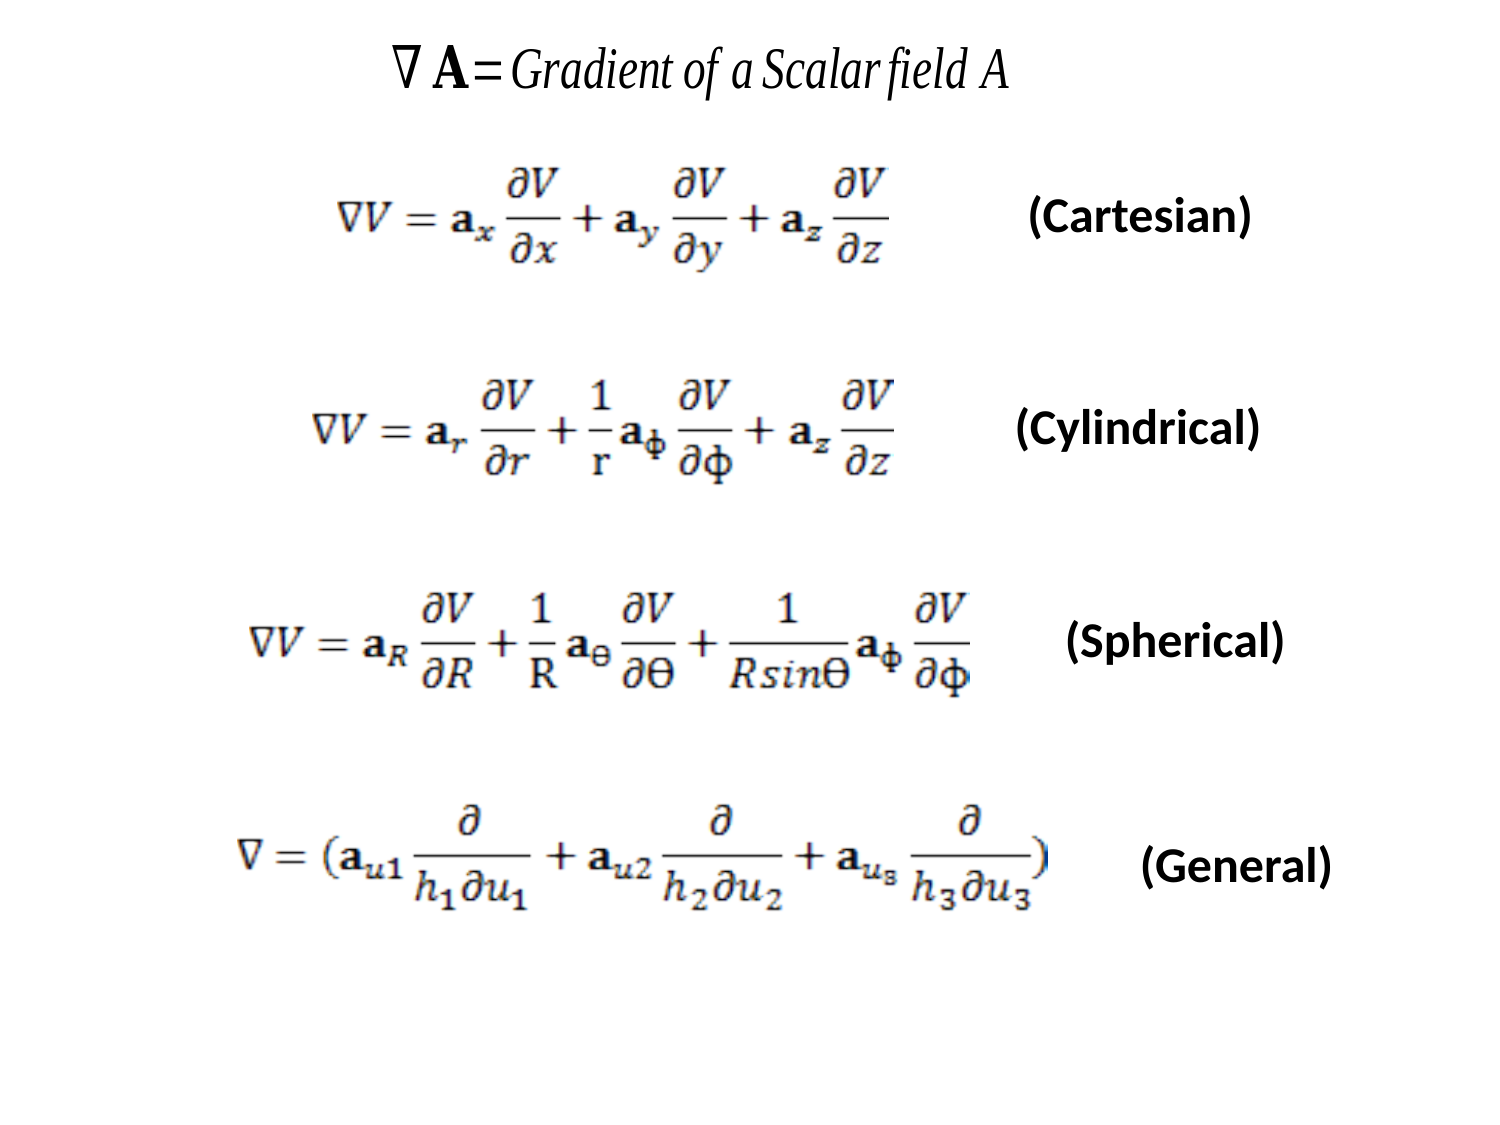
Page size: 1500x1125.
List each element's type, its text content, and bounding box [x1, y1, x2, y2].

picture [312, 374, 895, 496]
text_box (Spherical) [1050, 599, 1313, 675]
picture [337, 162, 889, 283]
text_box (General) [1125, 824, 1388, 900]
picture [237, 799, 1048, 922]
text_box (Cartesian) [1012, 174, 1275, 250]
picture [249, 587, 971, 708]
text_box [0, 0, 1500, 75]
text_box (Cylindrical) [999, 387, 1300, 463]
